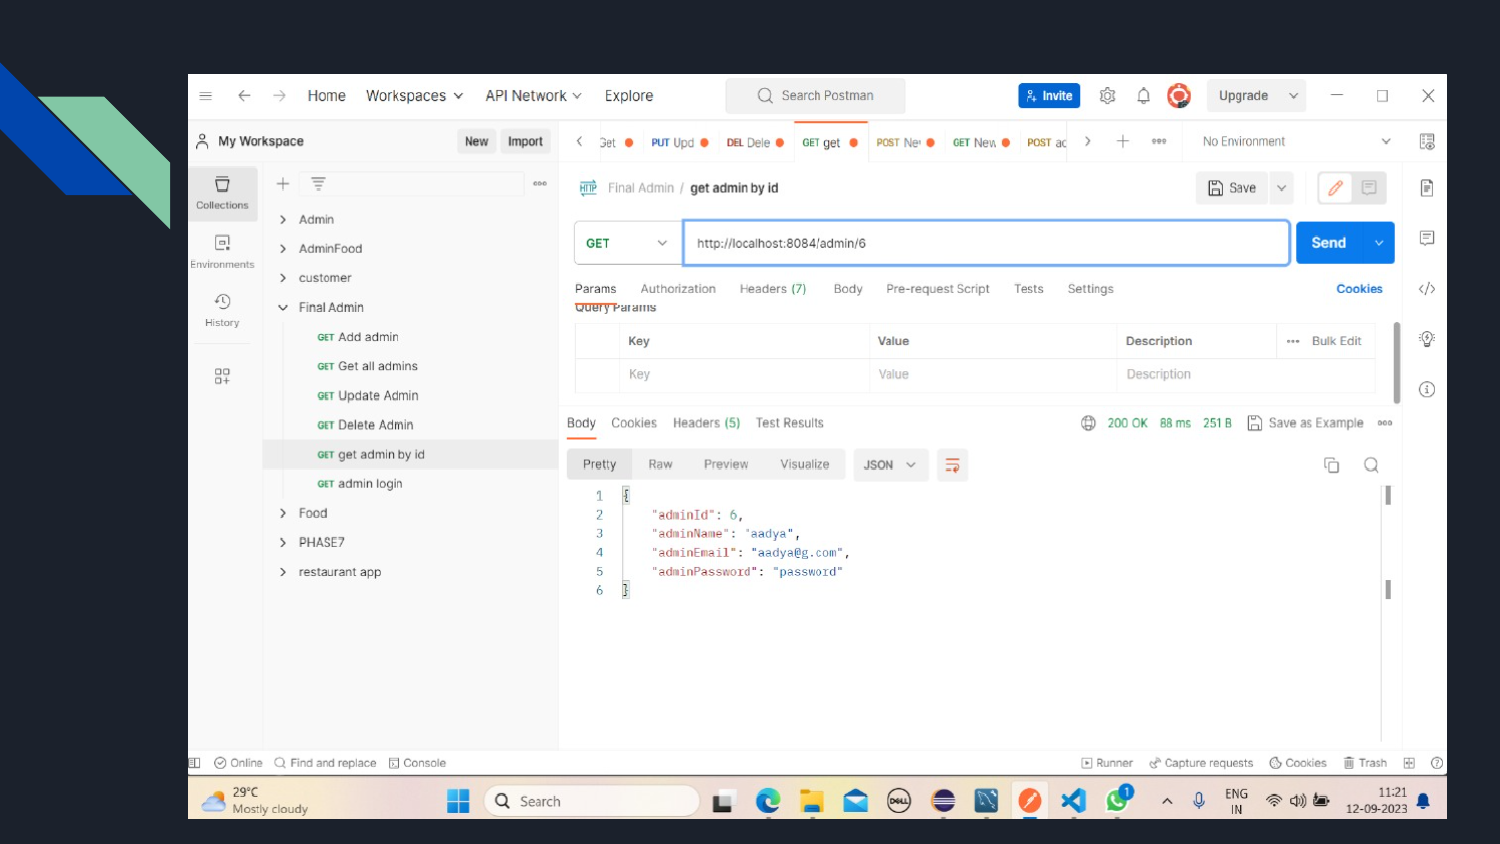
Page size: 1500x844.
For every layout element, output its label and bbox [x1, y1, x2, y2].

picture [187, 73, 1447, 819]
